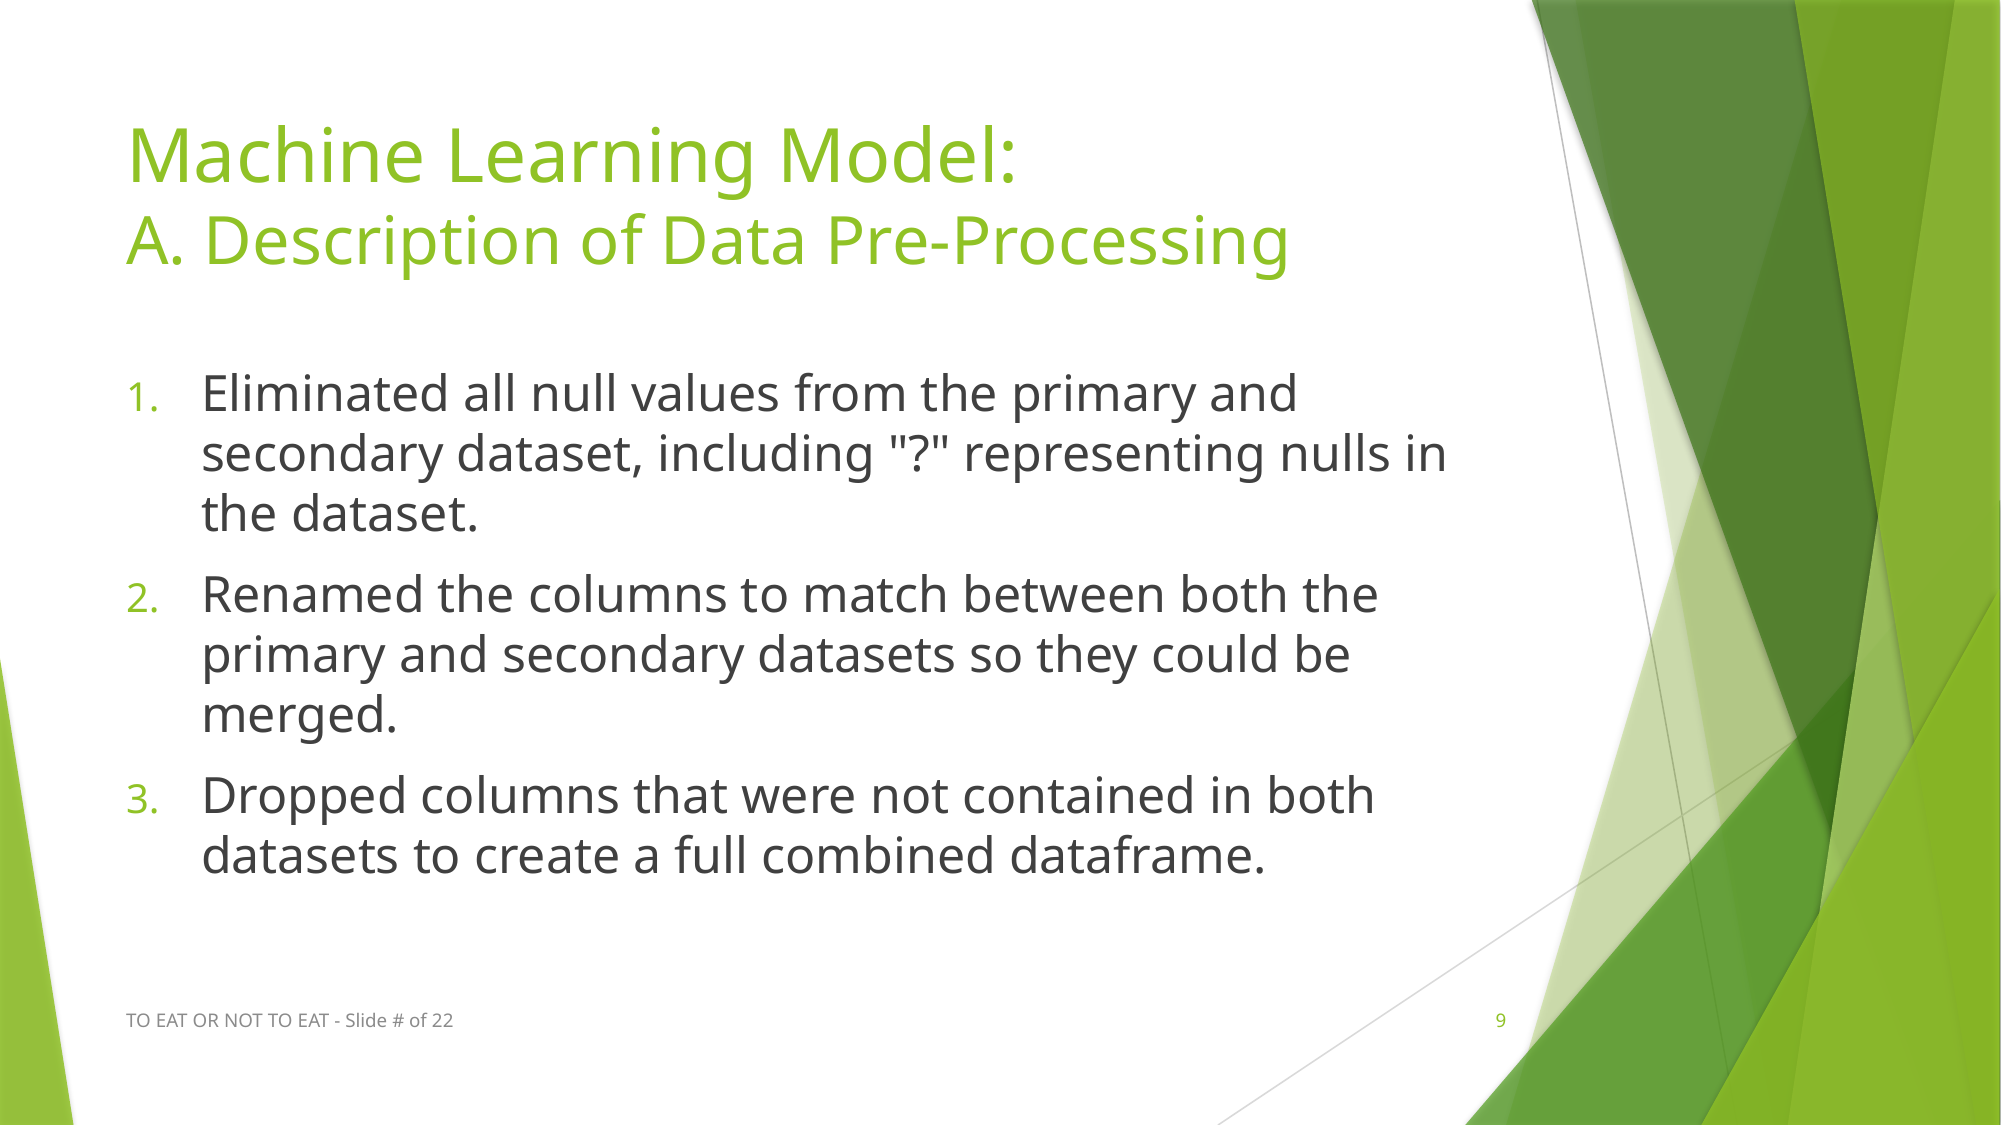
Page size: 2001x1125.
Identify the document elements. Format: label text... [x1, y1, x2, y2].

title Machine Learning Model: A. Description of Data Pre-Processing [111, 99, 1522, 317]
slide_number 9 [1409, 991, 1522, 1051]
list Eliminated all null values from the primary and secondary dataset, including "?" representing nulls in the dataset. Renamed the columns to match between both the primary and secondary datasets so they could be merged. Dropped columns that were not contained in both datasets to create a full combined dataframe. [111, 354, 1522, 992]
footer TO EAT OR NOT TO EAT - Slide # of 22 [111, 991, 1145, 1051]
